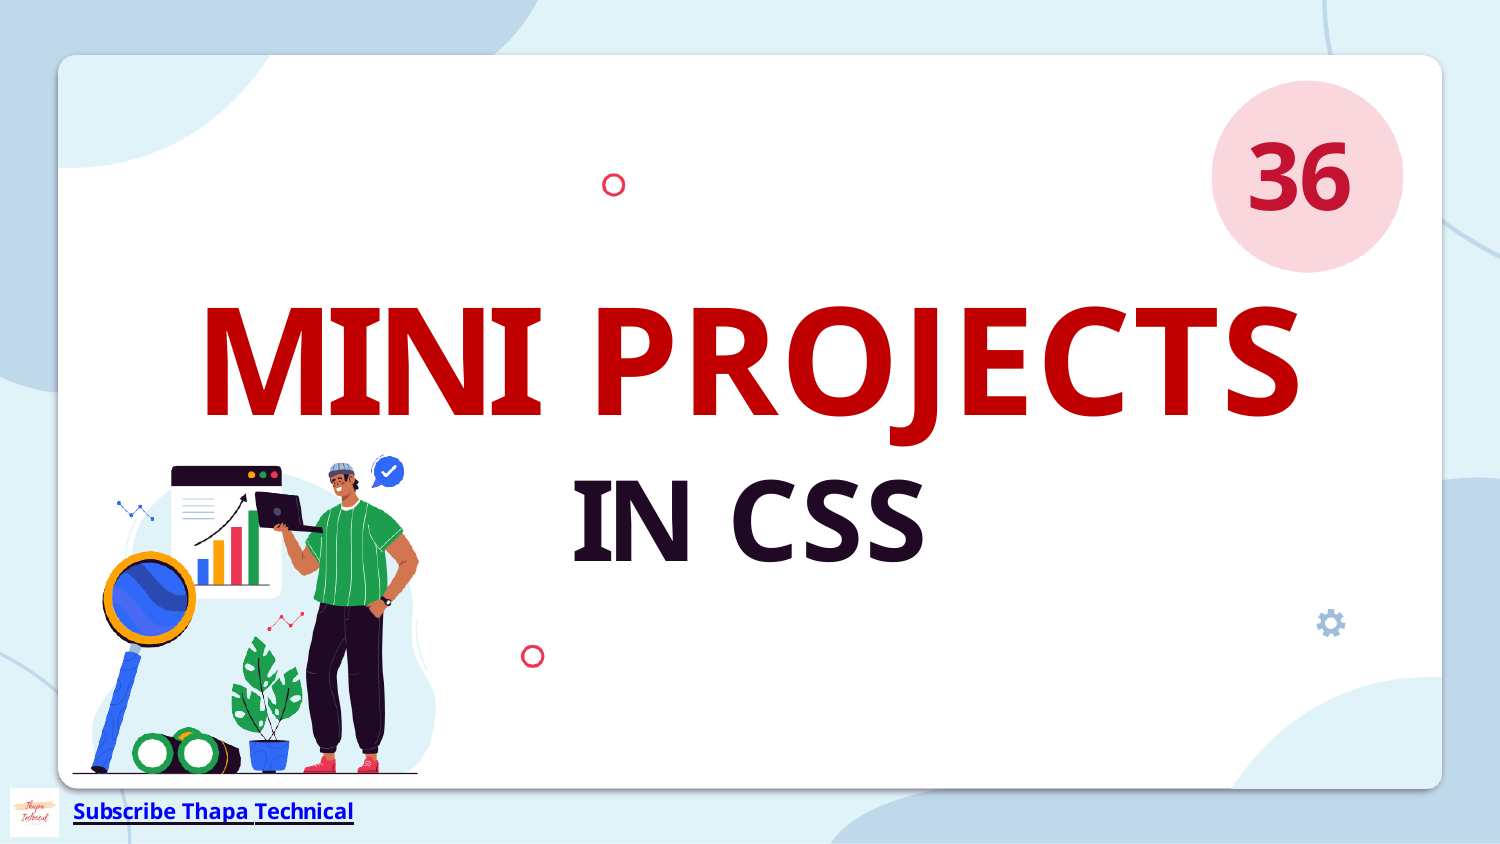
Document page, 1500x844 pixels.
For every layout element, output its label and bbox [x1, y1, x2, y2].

text_box [10, 454, 418, 837]
picture [48, 48, 1451, 801]
